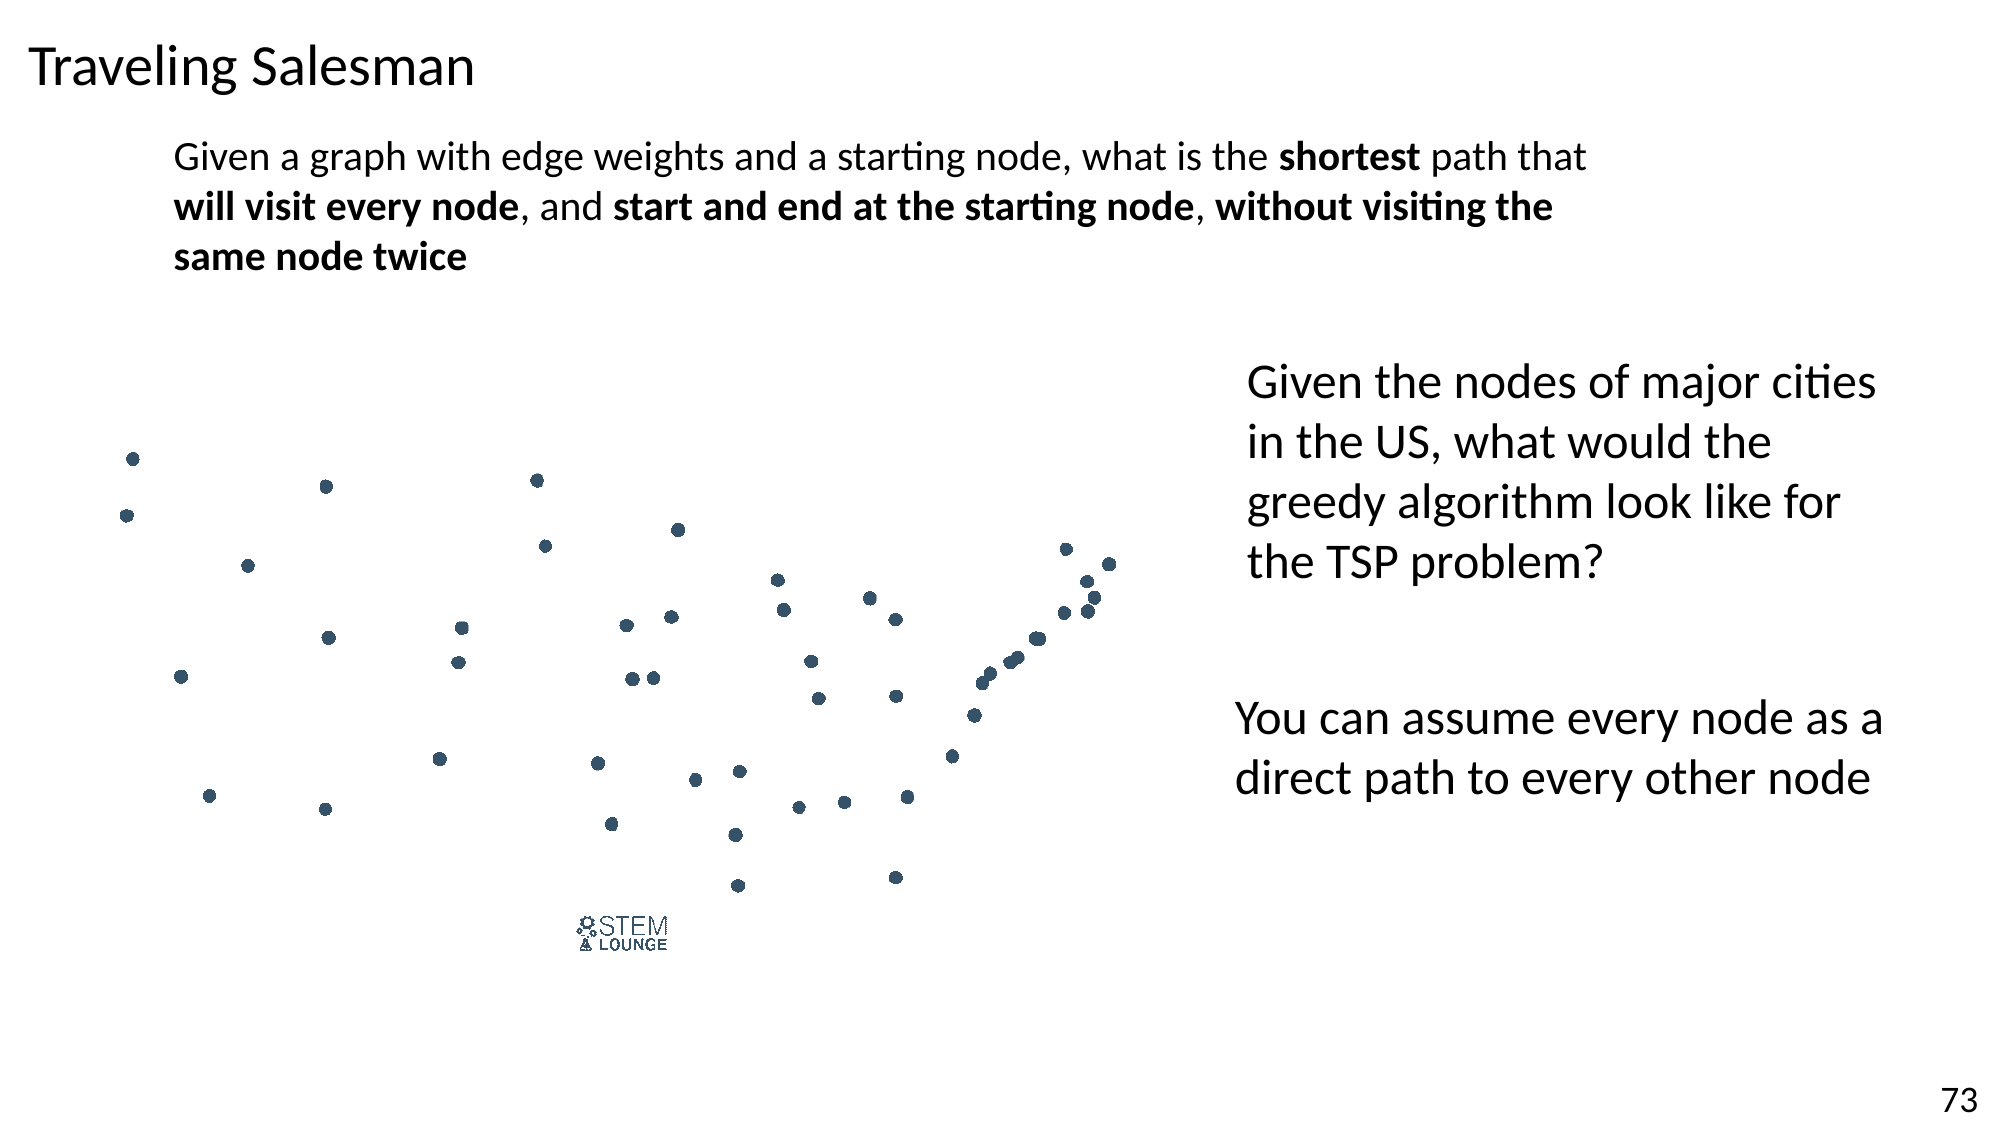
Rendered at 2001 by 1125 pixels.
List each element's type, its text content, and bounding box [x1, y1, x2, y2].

text_box Given the nodes of major cities in the US, what would the greedy algorithm look like for the TSP problem? [1232, 341, 1914, 597]
text_box You can assume every node as a direct path to every other node [1220, 677, 1902, 812]
text_box Traveling Salesman [13, 20, 492, 105]
text_box Given a graph with edge weights and a starting node, what is the shortest path that will visit every node, and start and end at the starting node, without visiting the same node twice [158, 121, 1656, 287]
text_box 73 [1925, 1068, 1997, 1114]
picture [98, 288, 1136, 1067]
